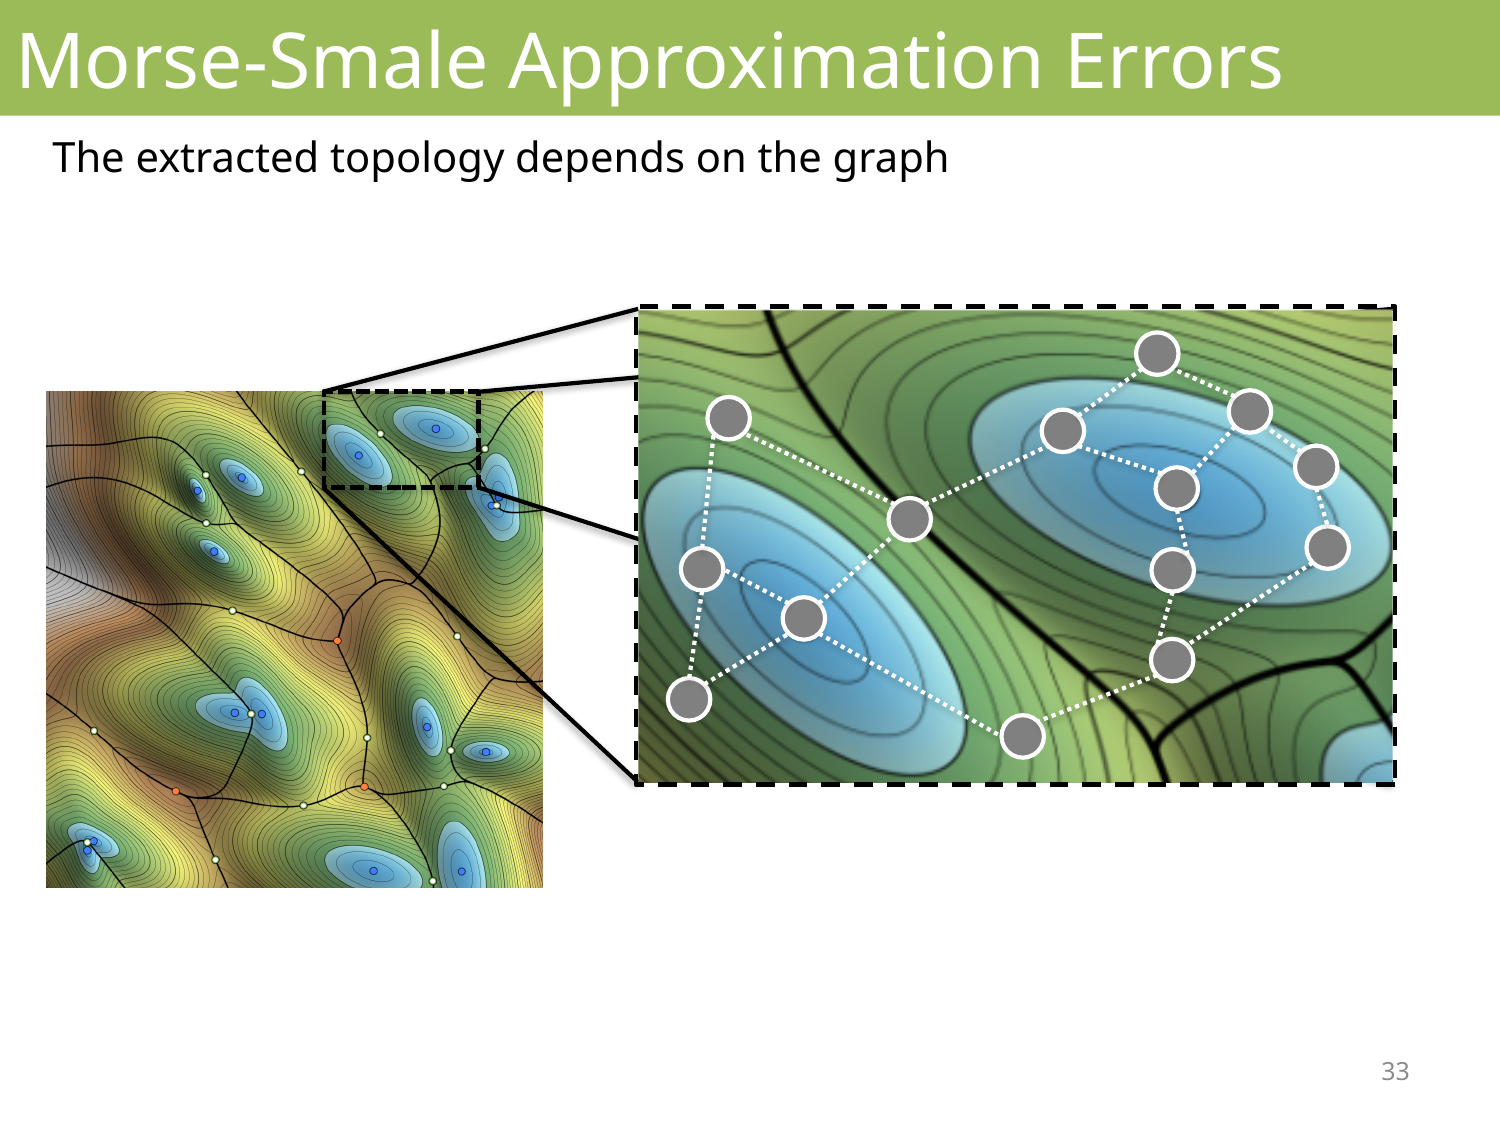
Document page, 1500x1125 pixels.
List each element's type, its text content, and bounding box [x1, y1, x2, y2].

picture [46, 391, 543, 888]
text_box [688, 368, 1328, 737]
title Morse-Smale Approximation Errors [0, 0, 1500, 116]
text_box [322, 308, 636, 783]
picture [637, 308, 1393, 783]
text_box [1041, 332, 1350, 682]
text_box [667, 396, 1045, 758]
slide_number 33 [1074, 1042, 1425, 1103]
text_box The extracted topology depends on the graph [0, 116, 1500, 188]
